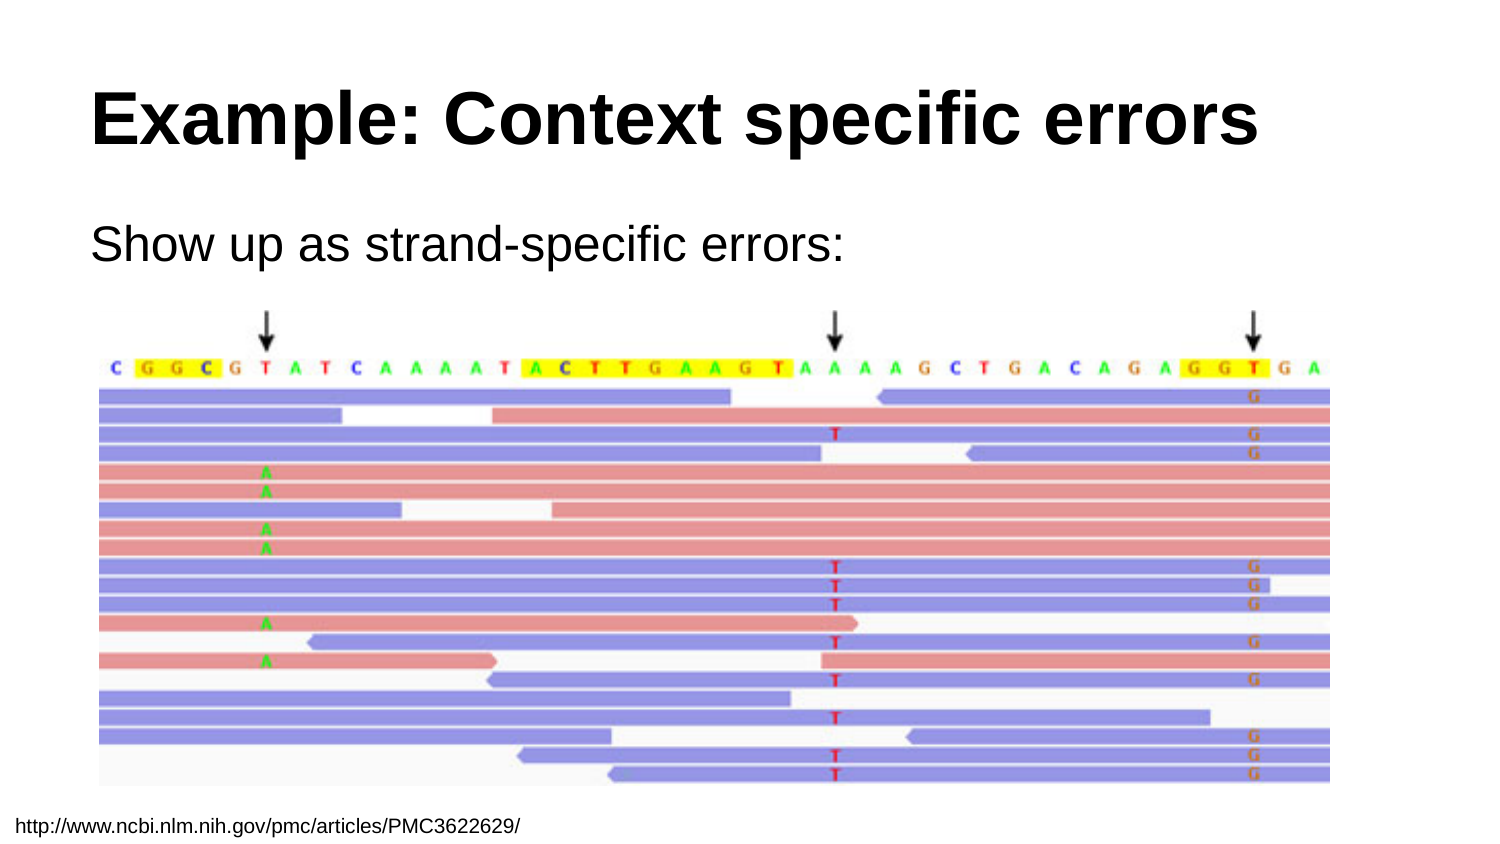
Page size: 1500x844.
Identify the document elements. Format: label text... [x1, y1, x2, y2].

picture [99, 310, 1330, 786]
list Show up as strand-specific errors: [75, 196, 1425, 808]
title Example: Context specific errors [75, 33, 1425, 175]
text_box http://www.ncbi.nlm.nih.gov/pmc/articles/PMC3622629/ [0, 808, 632, 842]
